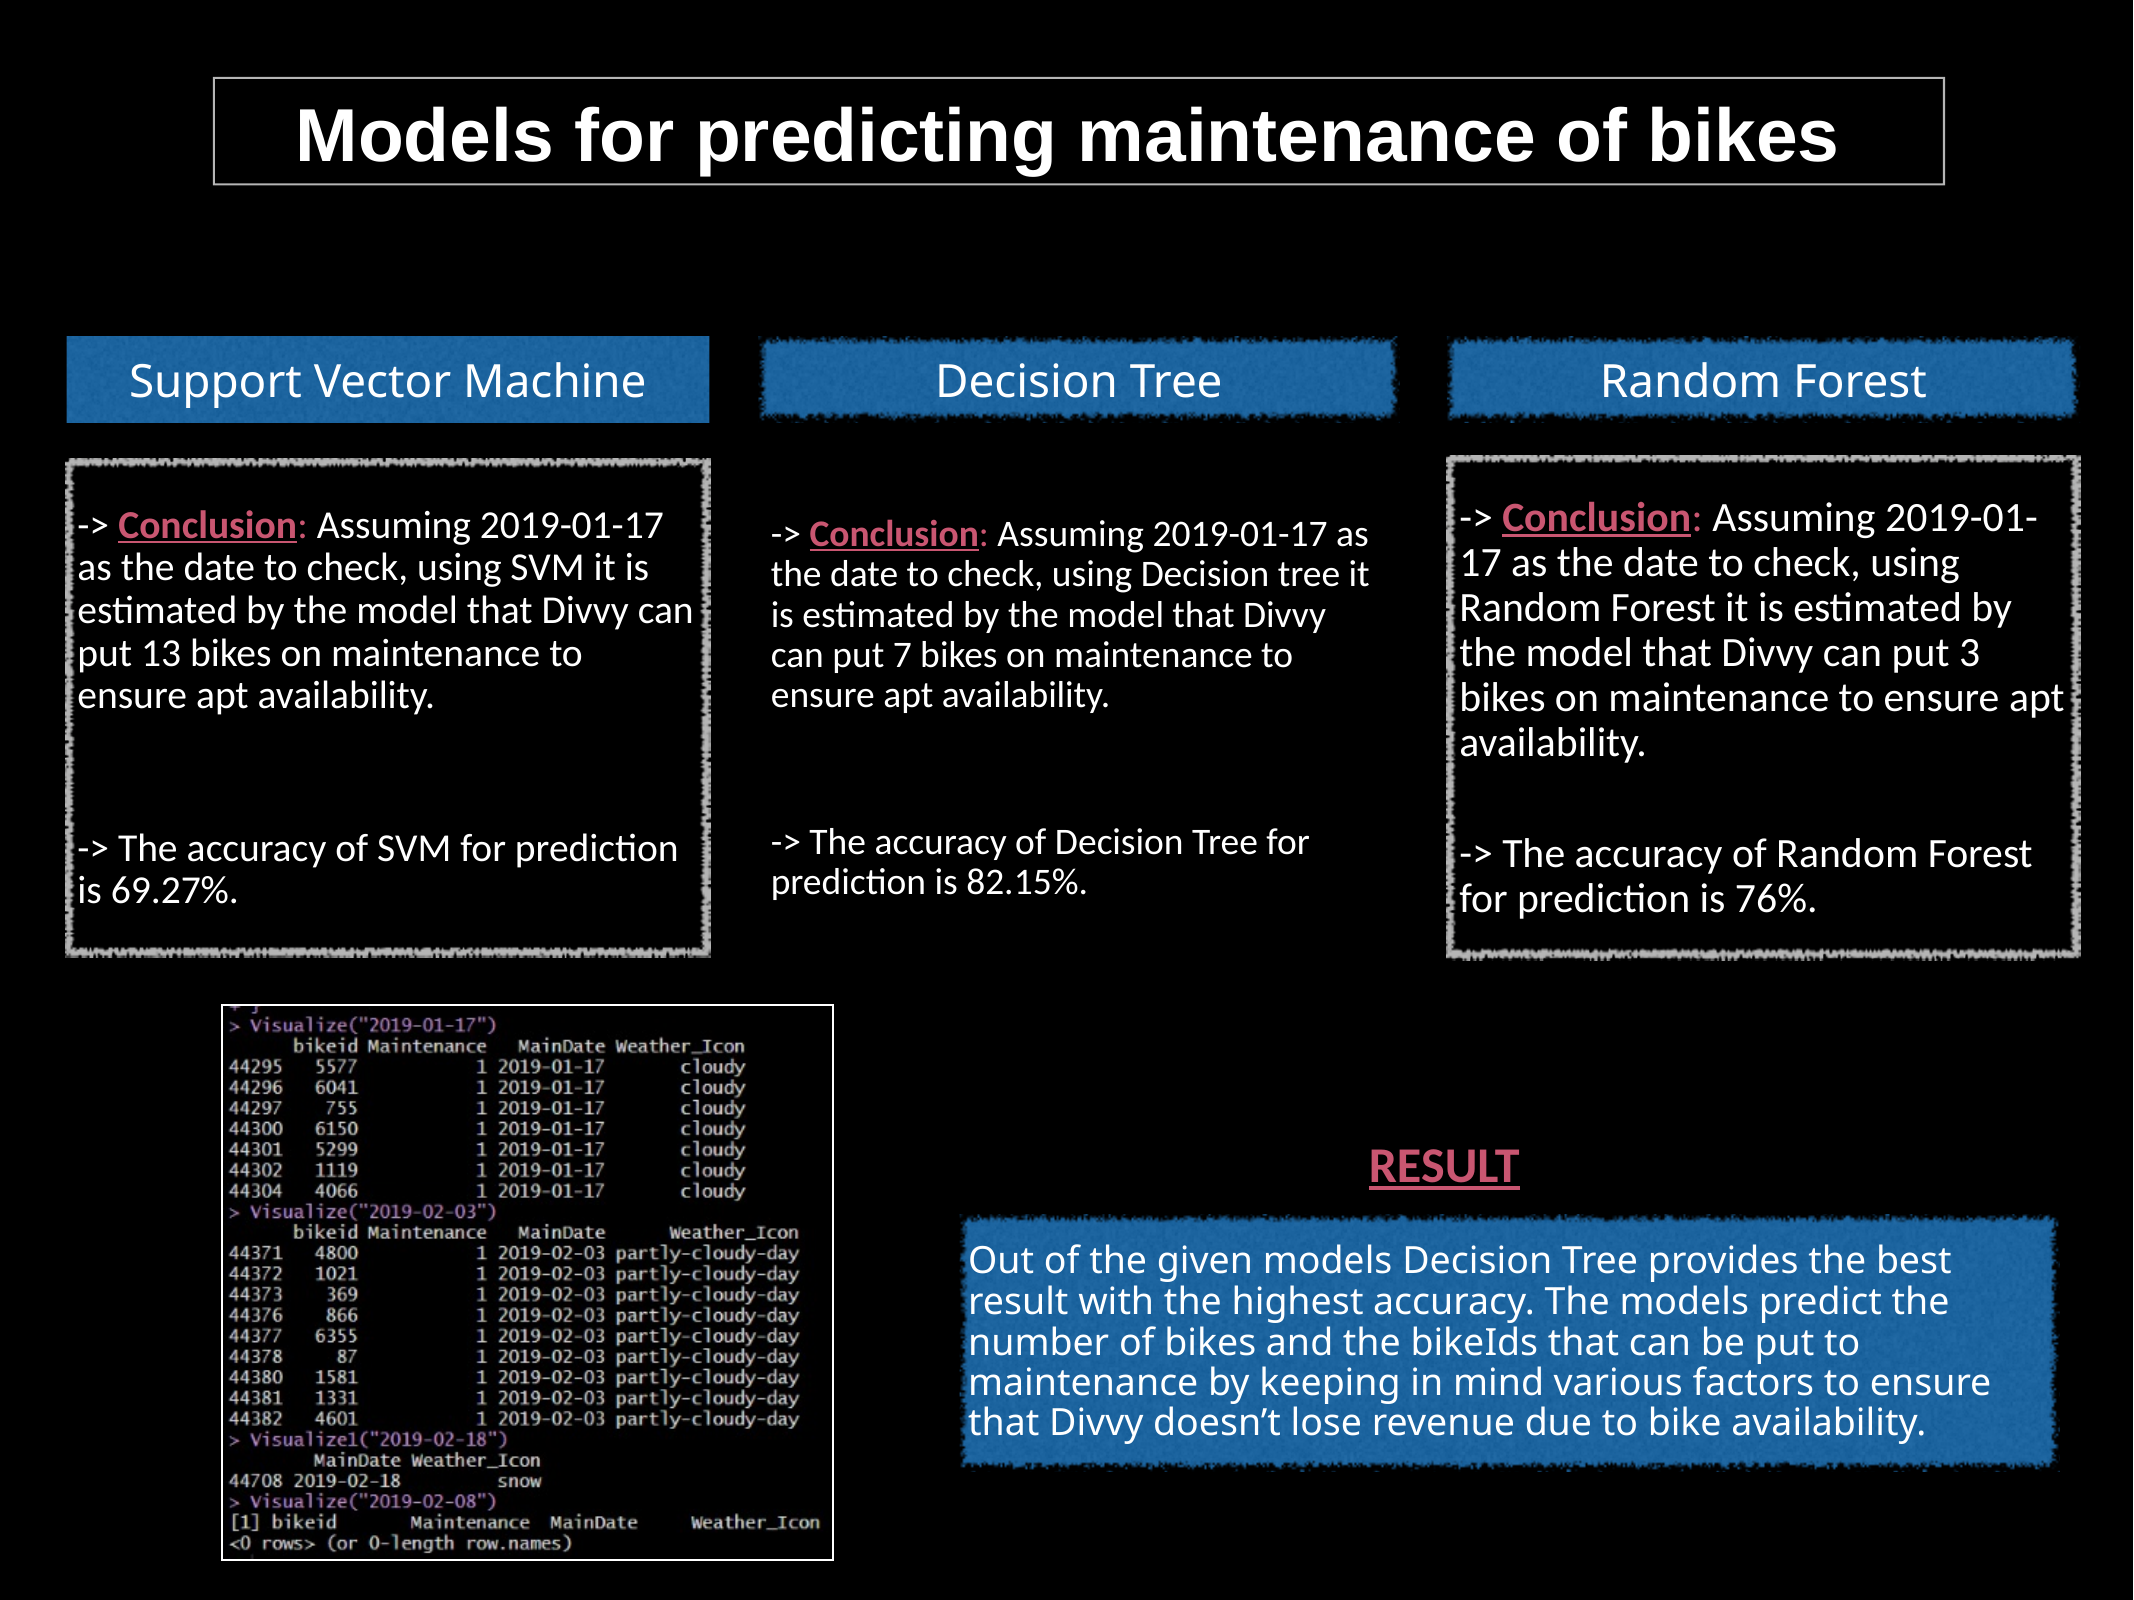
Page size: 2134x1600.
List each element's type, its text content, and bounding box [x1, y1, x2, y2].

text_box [64, 458, 712, 958]
list -> Conclusion: Assuming 2019-01-17 as the date to check, using Decision tree it is estimated by the model that Divvy can put 7 bikes on maintenance to ensure apt availability. -> The accuracy of Decision Tree for prediction is 82.15%. [761, 462, 1397, 955]
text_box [1446, 455, 2081, 962]
title Support Vector Machine [66, 336, 710, 423]
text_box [751, 330, 1407, 429]
picture [222, 1005, 832, 1559]
text_box Models for predicting maintenance of bikes [213, 77, 1944, 185]
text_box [953, 1207, 2067, 1478]
text_box RESULT [1360, 1131, 1595, 1202]
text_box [1440, 330, 2087, 429]
